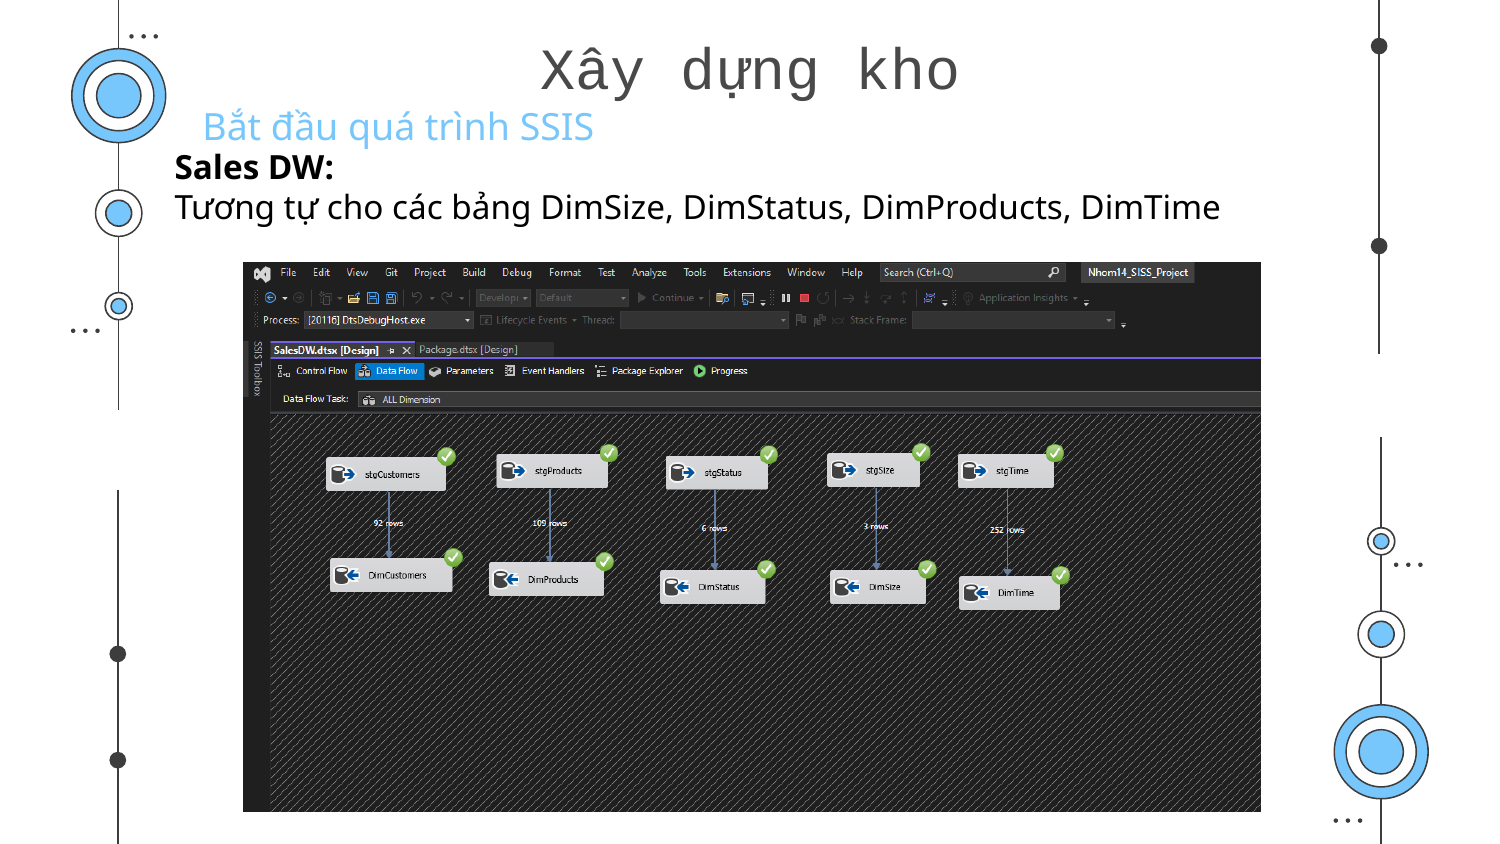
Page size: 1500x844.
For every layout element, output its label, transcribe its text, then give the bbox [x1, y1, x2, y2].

text_box Bắt đầu quá trình SSIS [144, 87, 653, 153]
picture [243, 262, 1262, 812]
title Xây dựng kho [299, 16, 1201, 111]
text_box Sales DW: Tương tự cho các bảng DimSize, DimStatus, DimProducts, DimTime [159, 150, 1341, 223]
